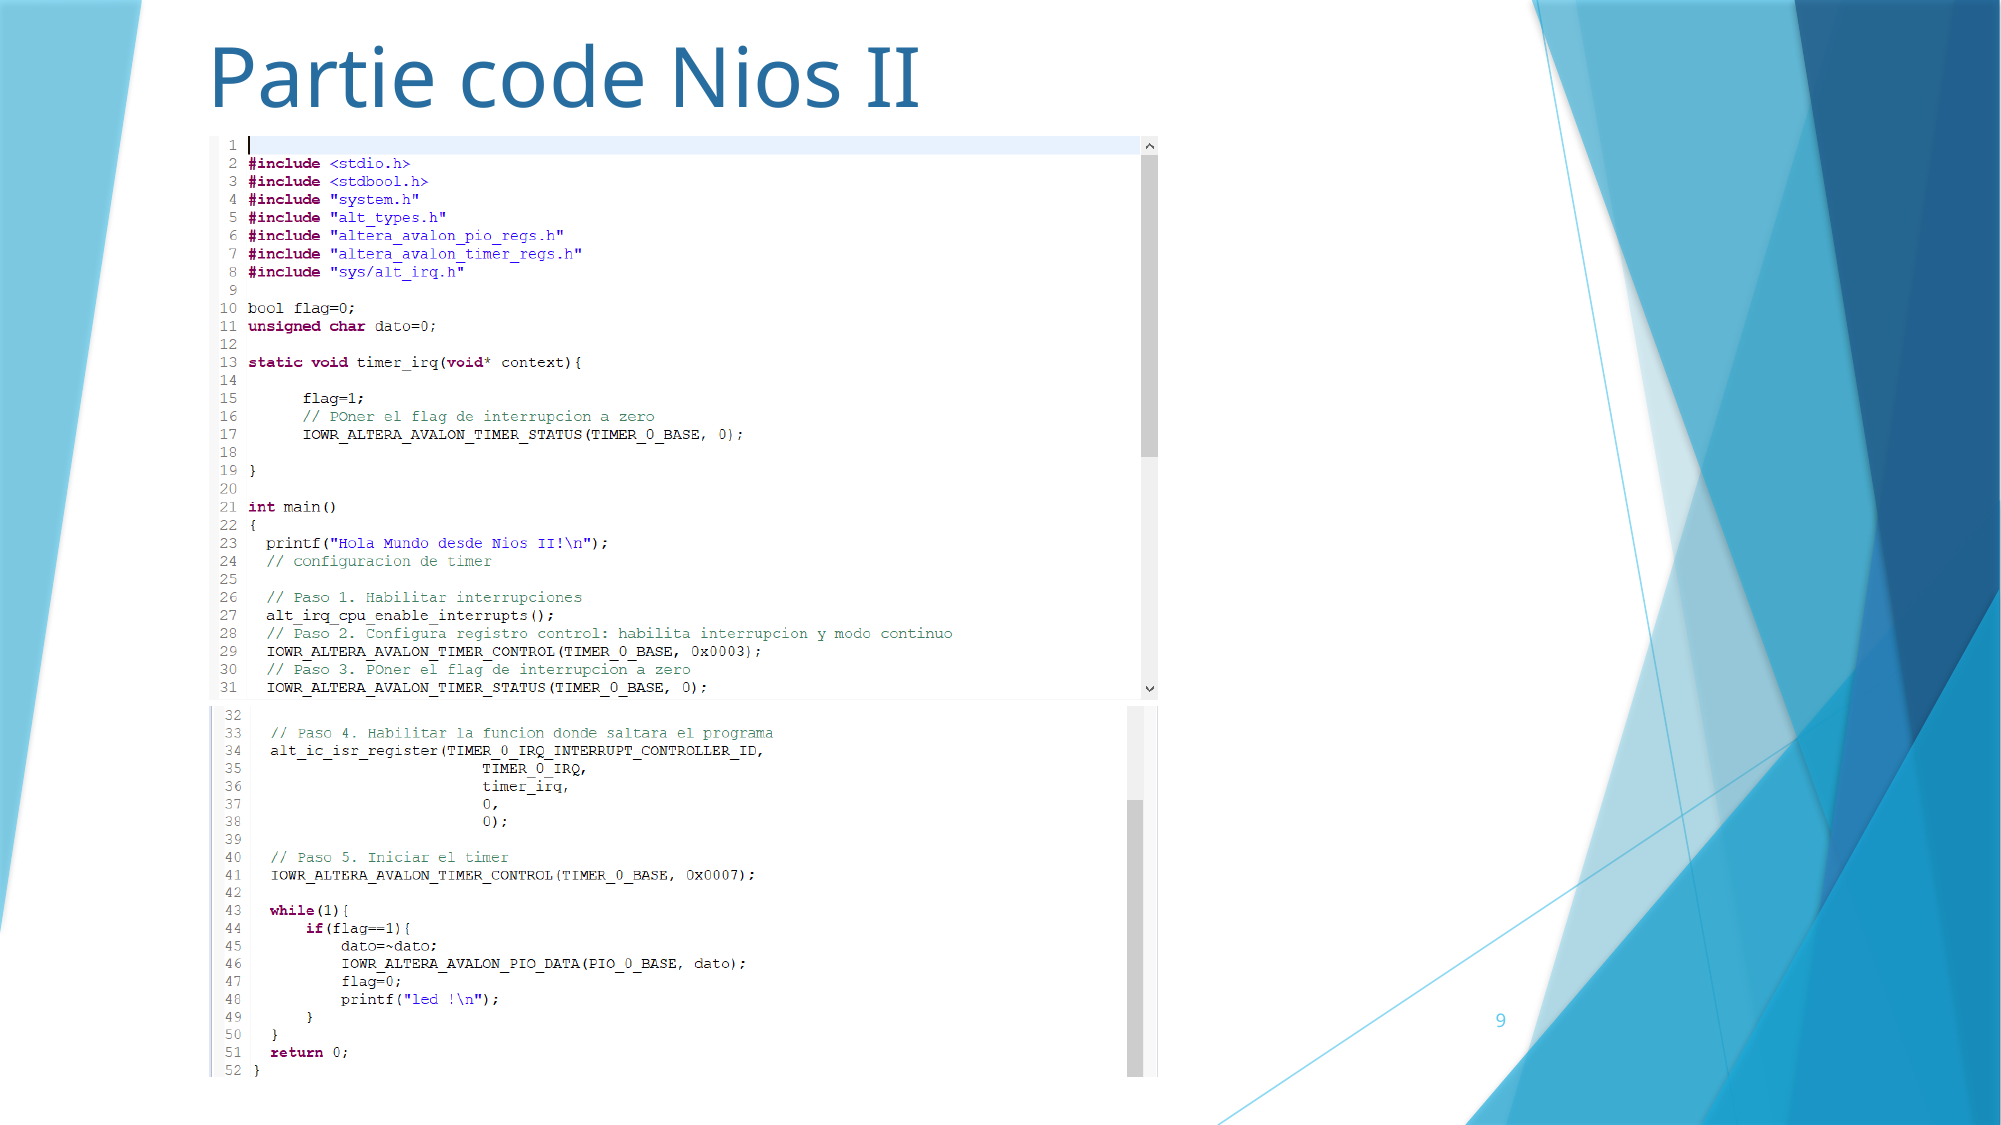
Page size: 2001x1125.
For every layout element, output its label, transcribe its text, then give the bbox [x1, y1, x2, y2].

slide_number 9 [1409, 991, 1522, 1051]
picture [208, 136, 1158, 701]
picture [208, 706, 1158, 1078]
text_box Partie code Nios II [192, 16, 938, 132]
